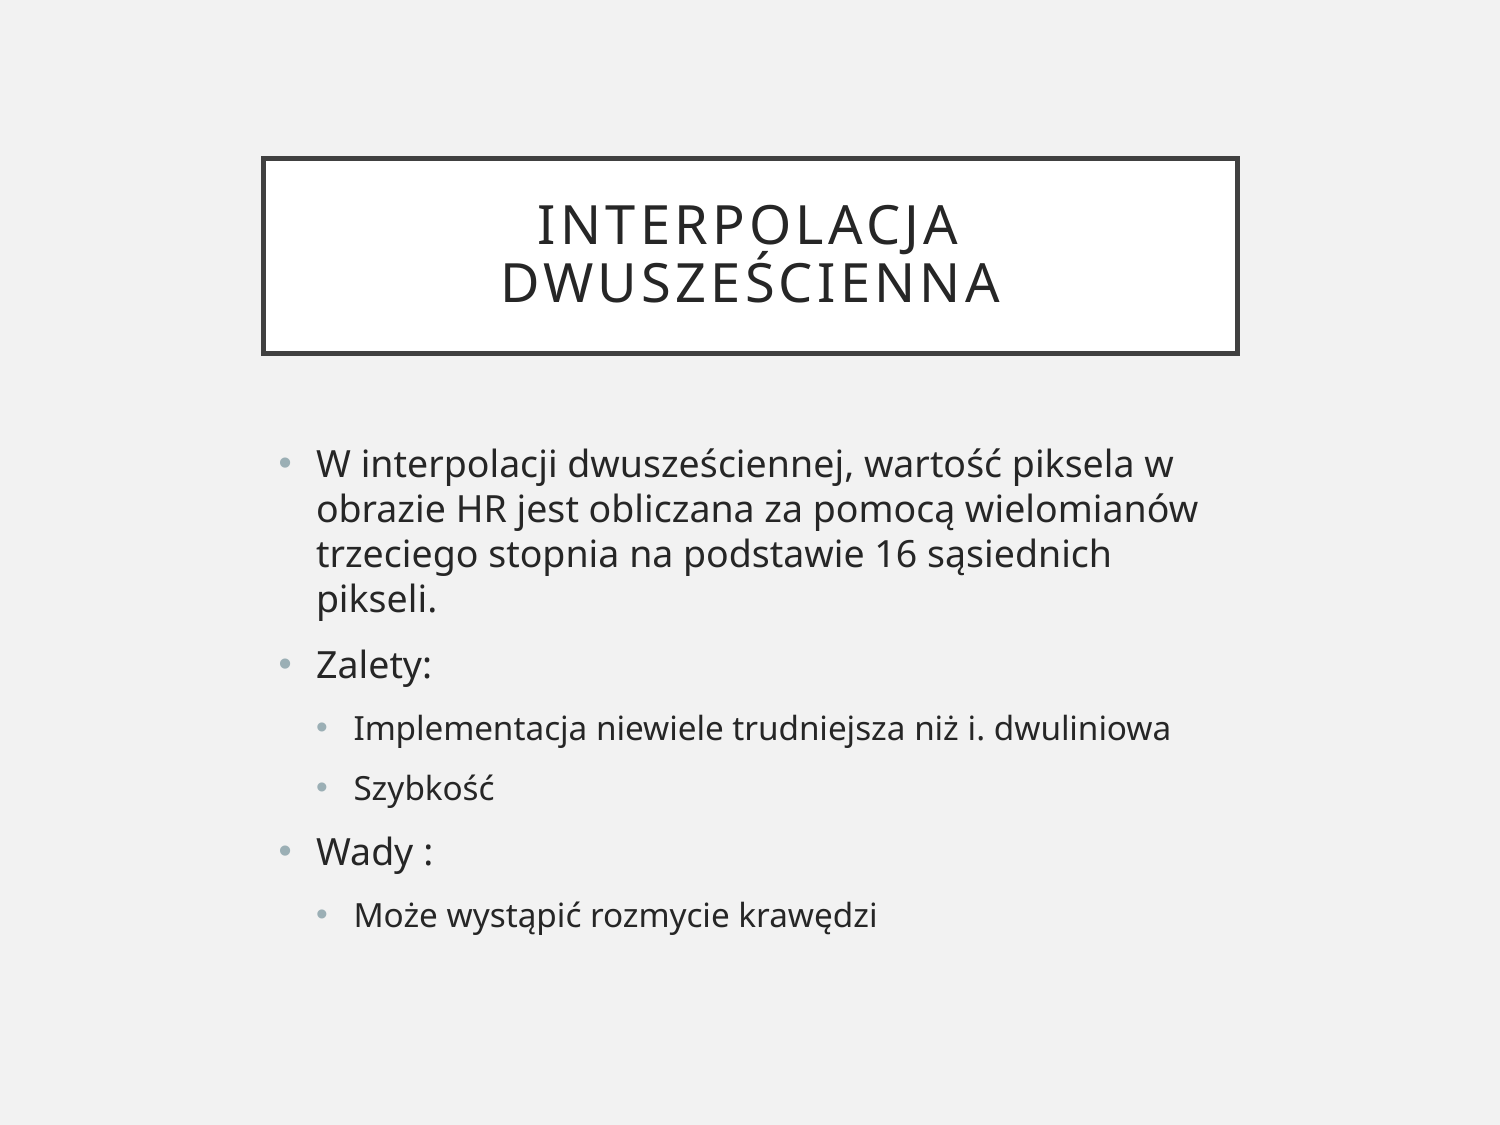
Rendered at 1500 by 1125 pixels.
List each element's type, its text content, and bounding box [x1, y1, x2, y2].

title Interpolacja Dwusześcienna [261, 156, 1240, 356]
list W interpolacji dwusześciennej, wartość piksela w obrazie HR jest obliczana za pomocą wielomianów trzeciego stopnia na podstawie 16 sąsiednich pikseli. Zalety: Implementacja niewiele trudniejsza niż i. dwuliniowa Szybkość Wady : Może wystąpić rozmycie krawędzi [263, 432, 1238, 942]
